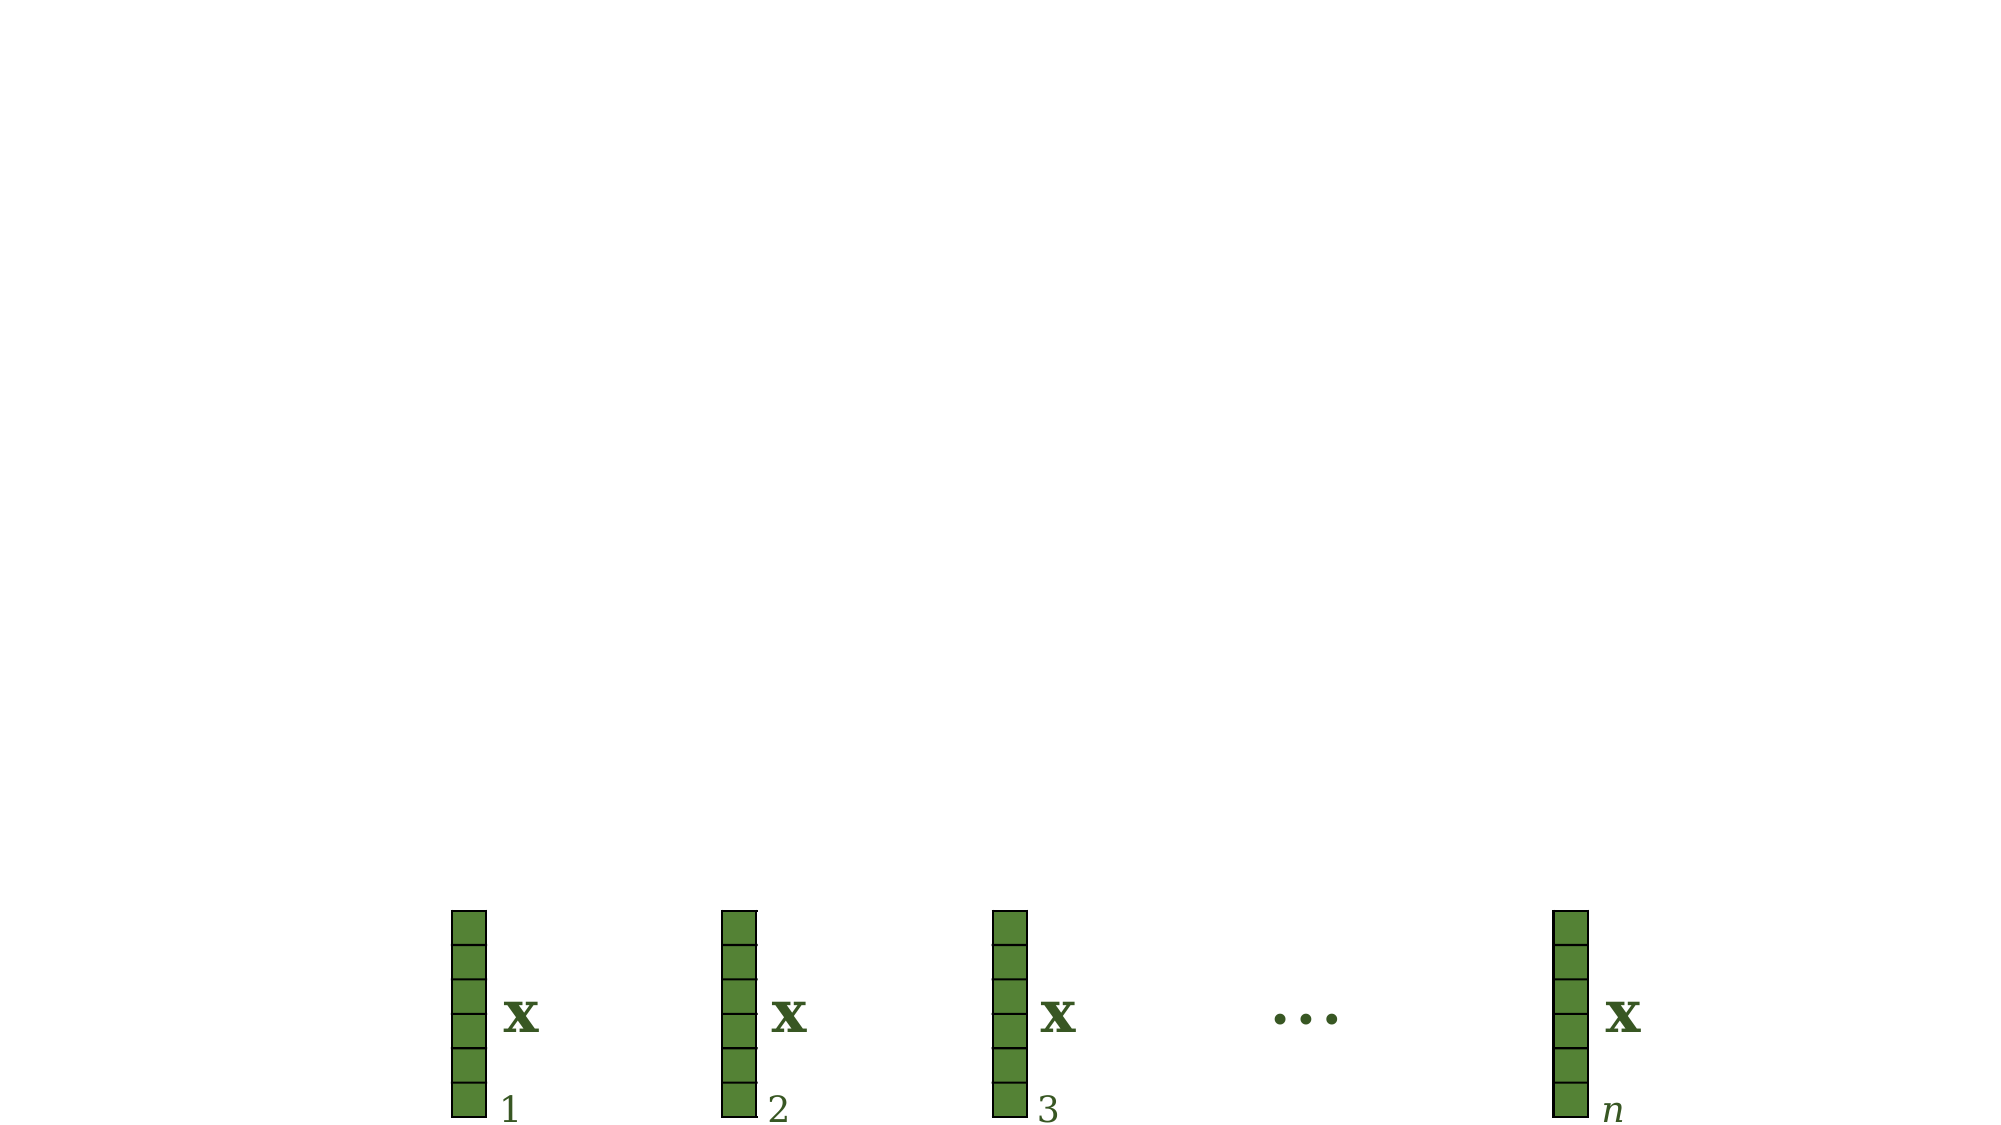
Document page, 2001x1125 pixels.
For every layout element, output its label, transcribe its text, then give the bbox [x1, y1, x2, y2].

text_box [720, 909, 758, 1119]
title 𝐱𝑛 [1594, 972, 1667, 1125]
text_box 𝐱2 [761, 972, 831, 1125]
text_box 𝐱3 [1031, 972, 1100, 1125]
text_box 𝐱1 [492, 972, 561, 1125]
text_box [450, 909, 488, 1119]
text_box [1552, 909, 1589, 1119]
text_box ⋯ [1266, 957, 1343, 1060]
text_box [991, 909, 1029, 1119]
